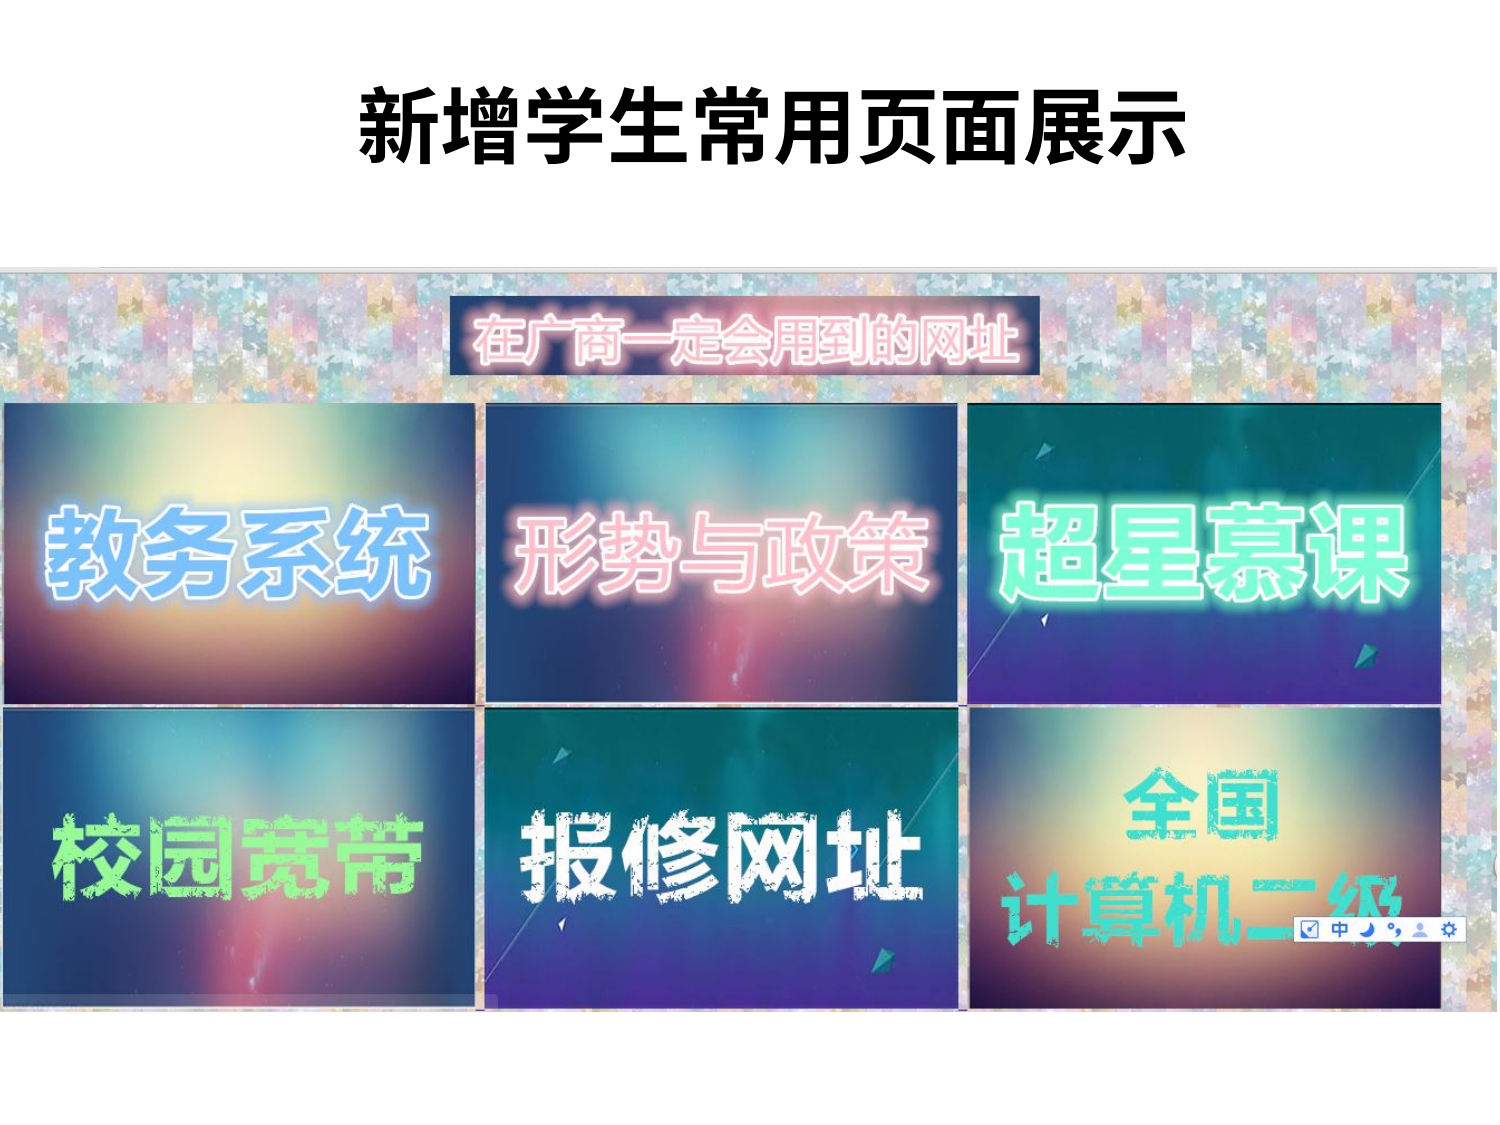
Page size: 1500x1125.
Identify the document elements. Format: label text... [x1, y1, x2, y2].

picture [0, 266, 1497, 1012]
text_box 新增学生常用页面展示 [342, 66, 1205, 182]
